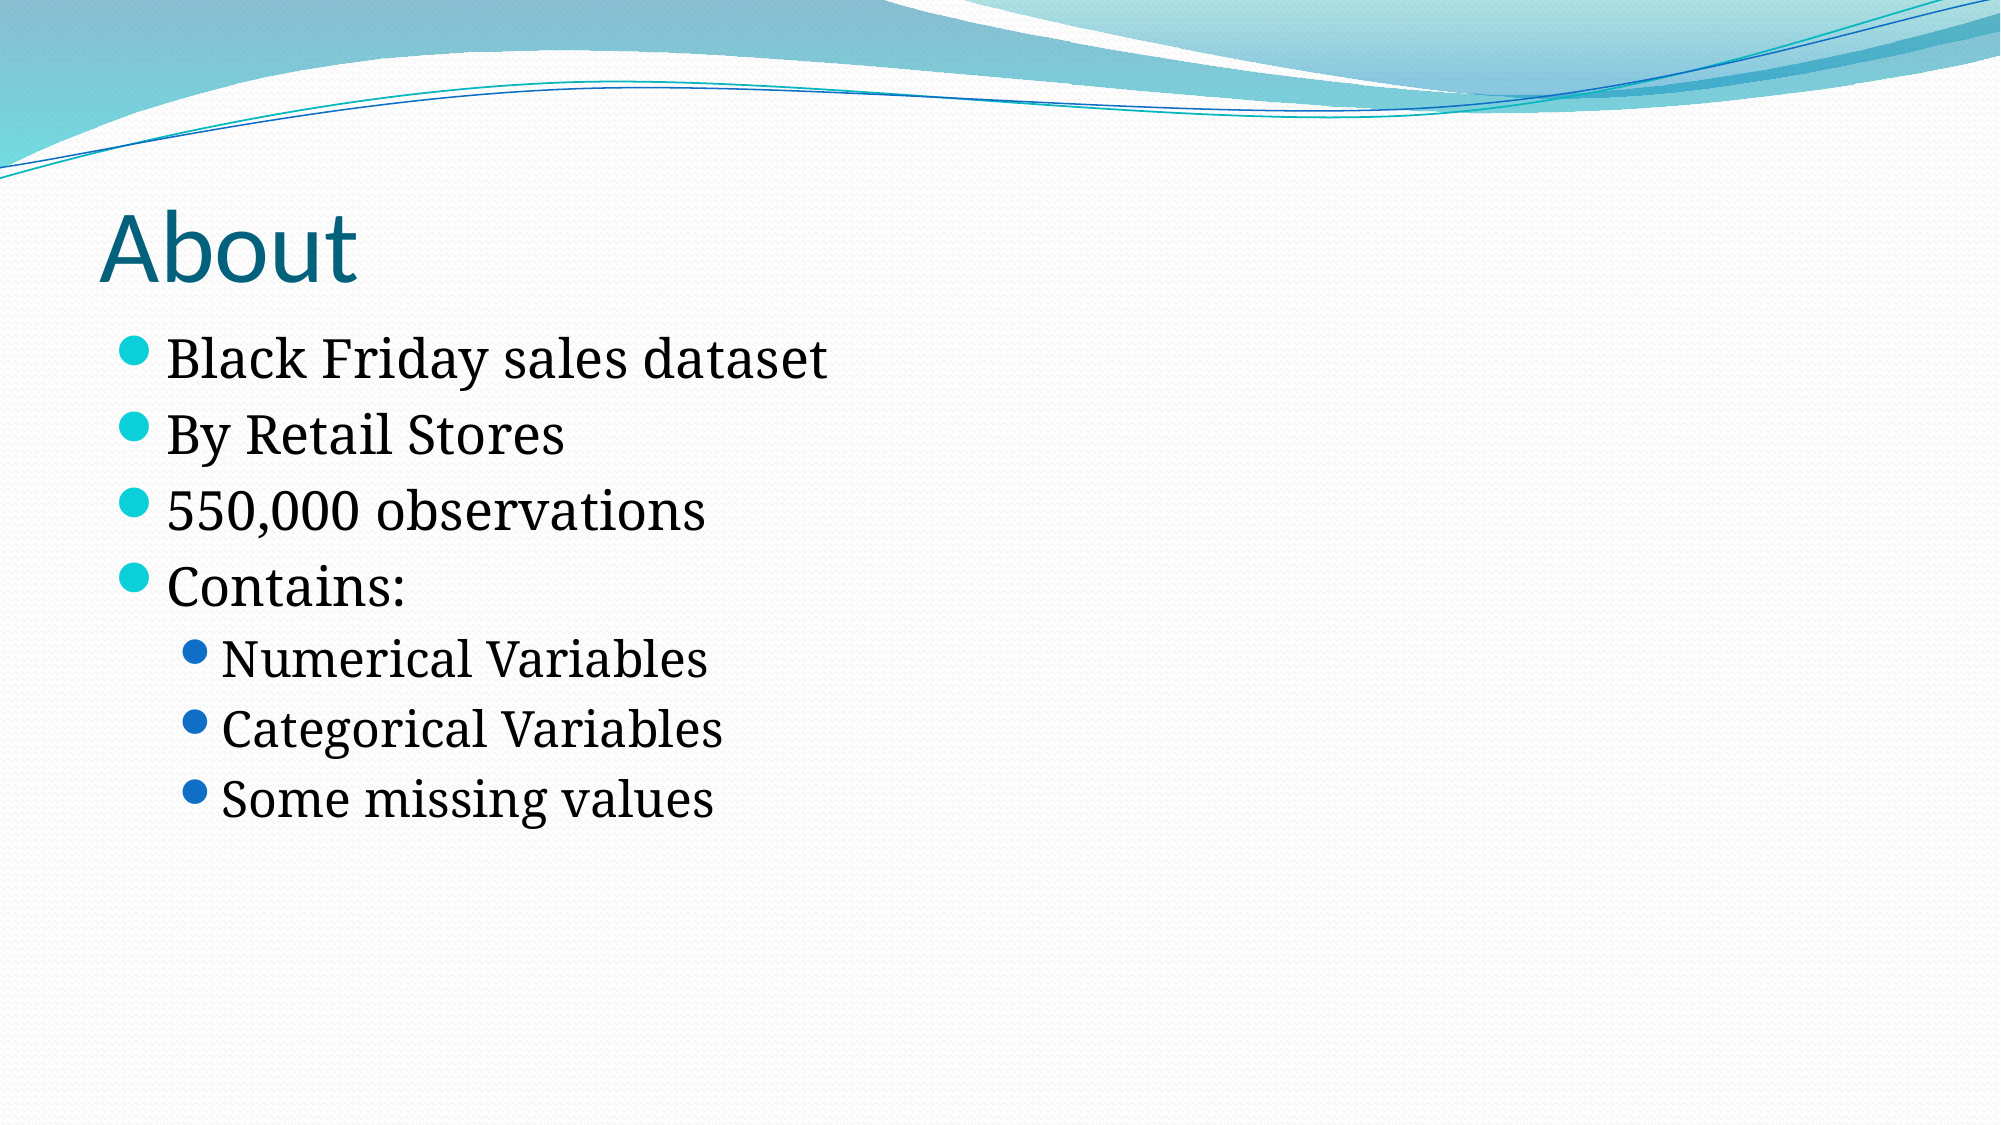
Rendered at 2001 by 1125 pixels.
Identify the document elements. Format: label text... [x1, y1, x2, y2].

list Black Friday sales dataset By Retail Stores 550,000 observations Contains: Numerical Variables Categorical Variables Some missing values [99, 317, 1900, 1038]
title About [99, 115, 1900, 303]
